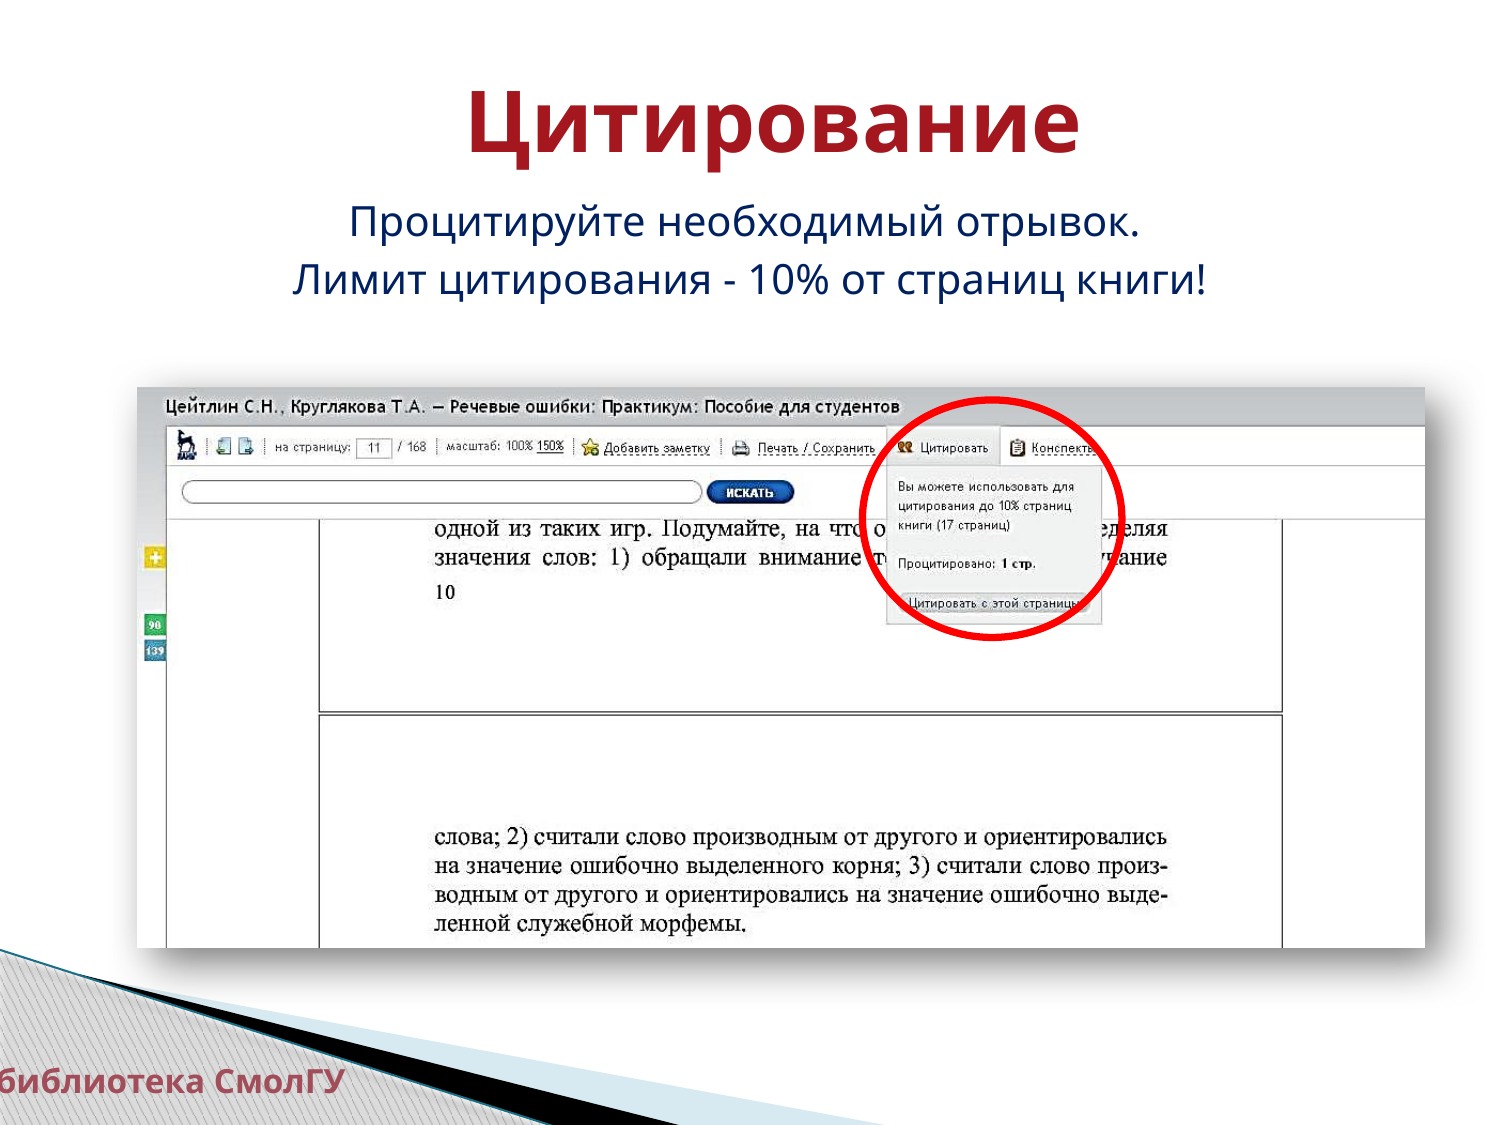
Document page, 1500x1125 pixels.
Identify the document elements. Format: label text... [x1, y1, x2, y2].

picture [137, 387, 1426, 948]
text_box библиотека СмолГУ [0, 1052, 362, 1108]
title Цитирование [450, 24, 1119, 213]
list Процитируйте необходимый отрывок. Лимит цитирования - 10% от страниц книги! [75, 187, 1425, 375]
